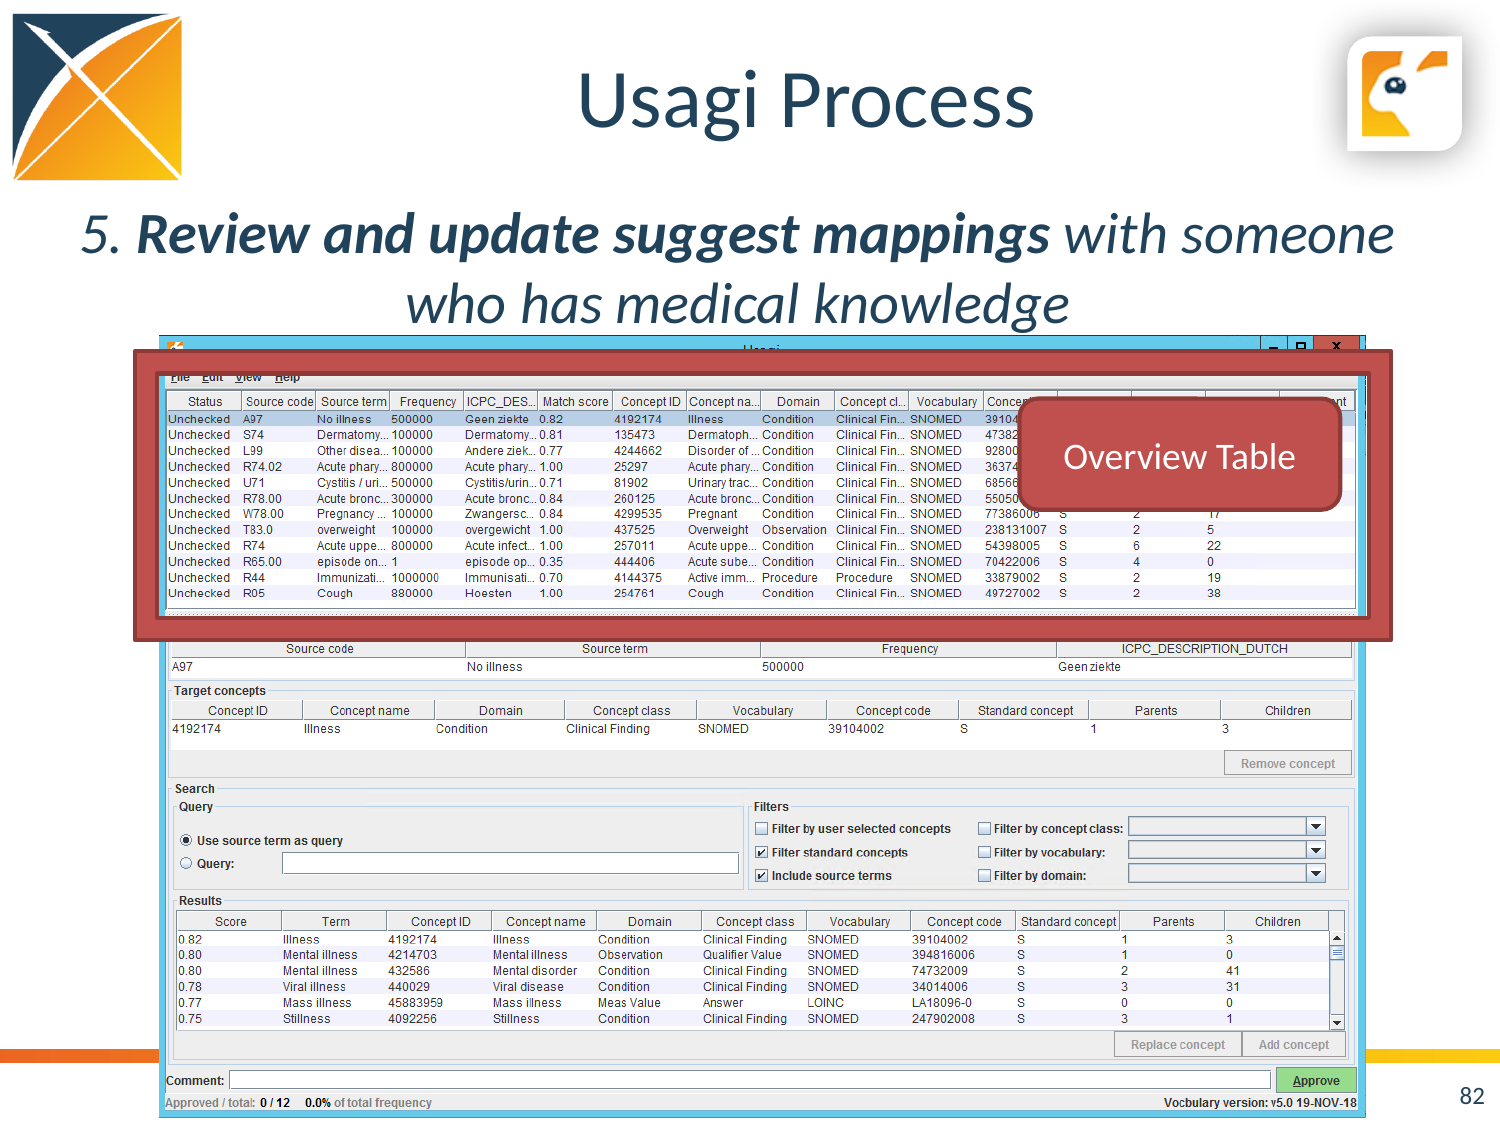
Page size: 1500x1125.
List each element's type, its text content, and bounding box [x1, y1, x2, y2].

list [762, 294, 1425, 1005]
text_box [1371, 349, 1393, 642]
title Usagi Process [187, 24, 1340, 163]
text_box [133, 349, 154, 642]
picture [1354, 43, 1455, 144]
text_box 5. Review and update suggest mappings with someone who has medical knowledge [30, 187, 1445, 1031]
picture [159, 335, 1366, 1119]
picture [0, 0, 206, 200]
slide_number 82 [1362, 1065, 1500, 1125]
